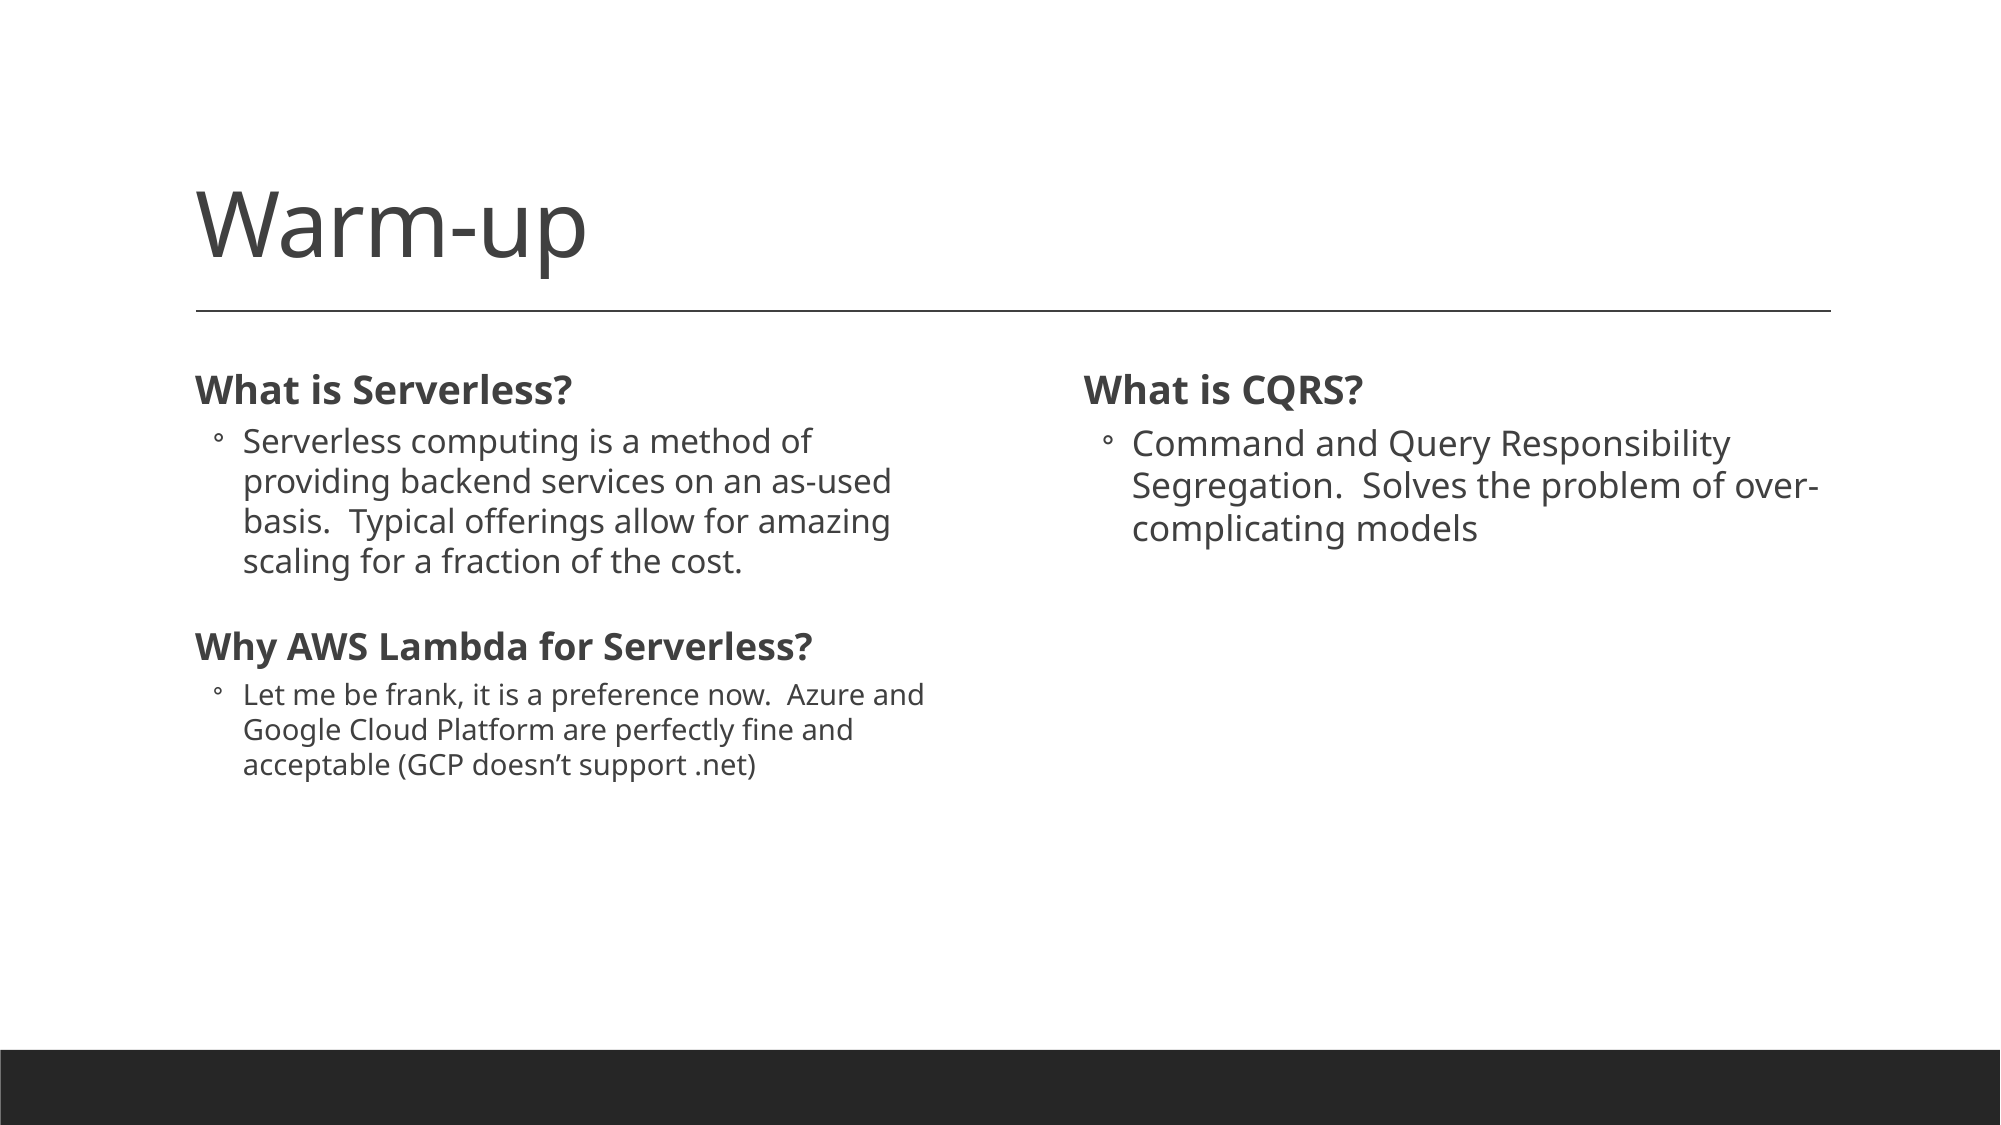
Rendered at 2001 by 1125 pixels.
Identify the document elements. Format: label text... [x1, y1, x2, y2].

list What is CQRS? Command and Query Responsibility Segregation. Solves the problem of over-complicating models [1068, 347, 1830, 963]
title Warm-up [180, 47, 1830, 285]
list What is Serverless? Serverless computing is a method of providing backend services on an as-used basis. Typical offerings allow for amazing scaling for a fraction of the cost. Why AWS Lambda for Serverless? Let me be frank, it is a preference now. Azure and Google Cloud Platform are perfectly fine and acceptable (GCP doesn’t support .net) [180, 347, 942, 963]
